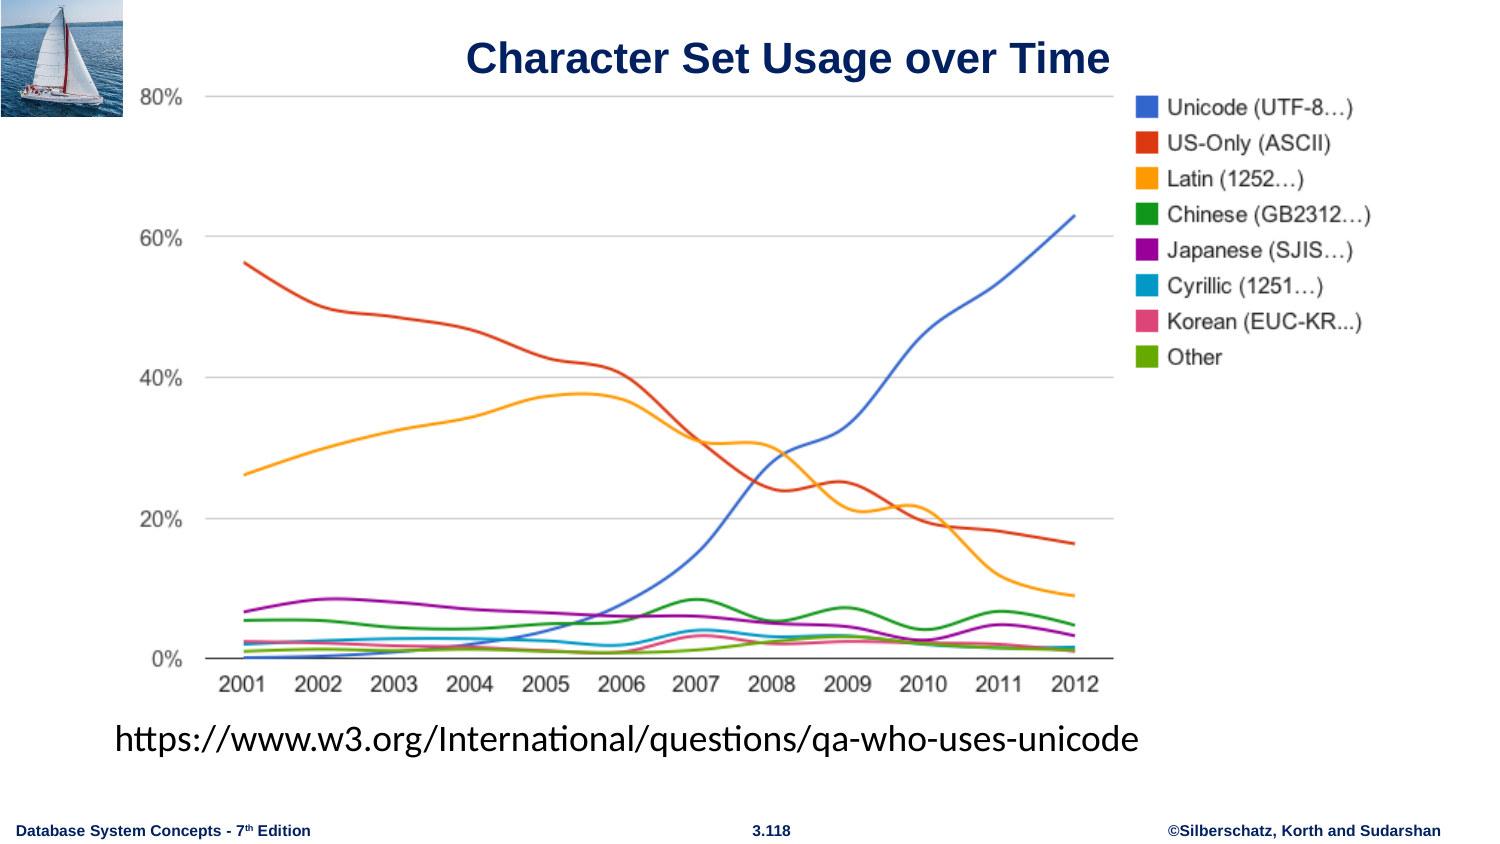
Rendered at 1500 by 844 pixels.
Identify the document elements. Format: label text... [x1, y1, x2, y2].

picture [0, 0, 123, 117]
picture [137, 84, 1377, 701]
text_box https://www.w3.org/International/questions/qa-who-uses-unicode [99, 706, 1300, 766]
title Character Set Usage over Time [125, 14, 1452, 90]
